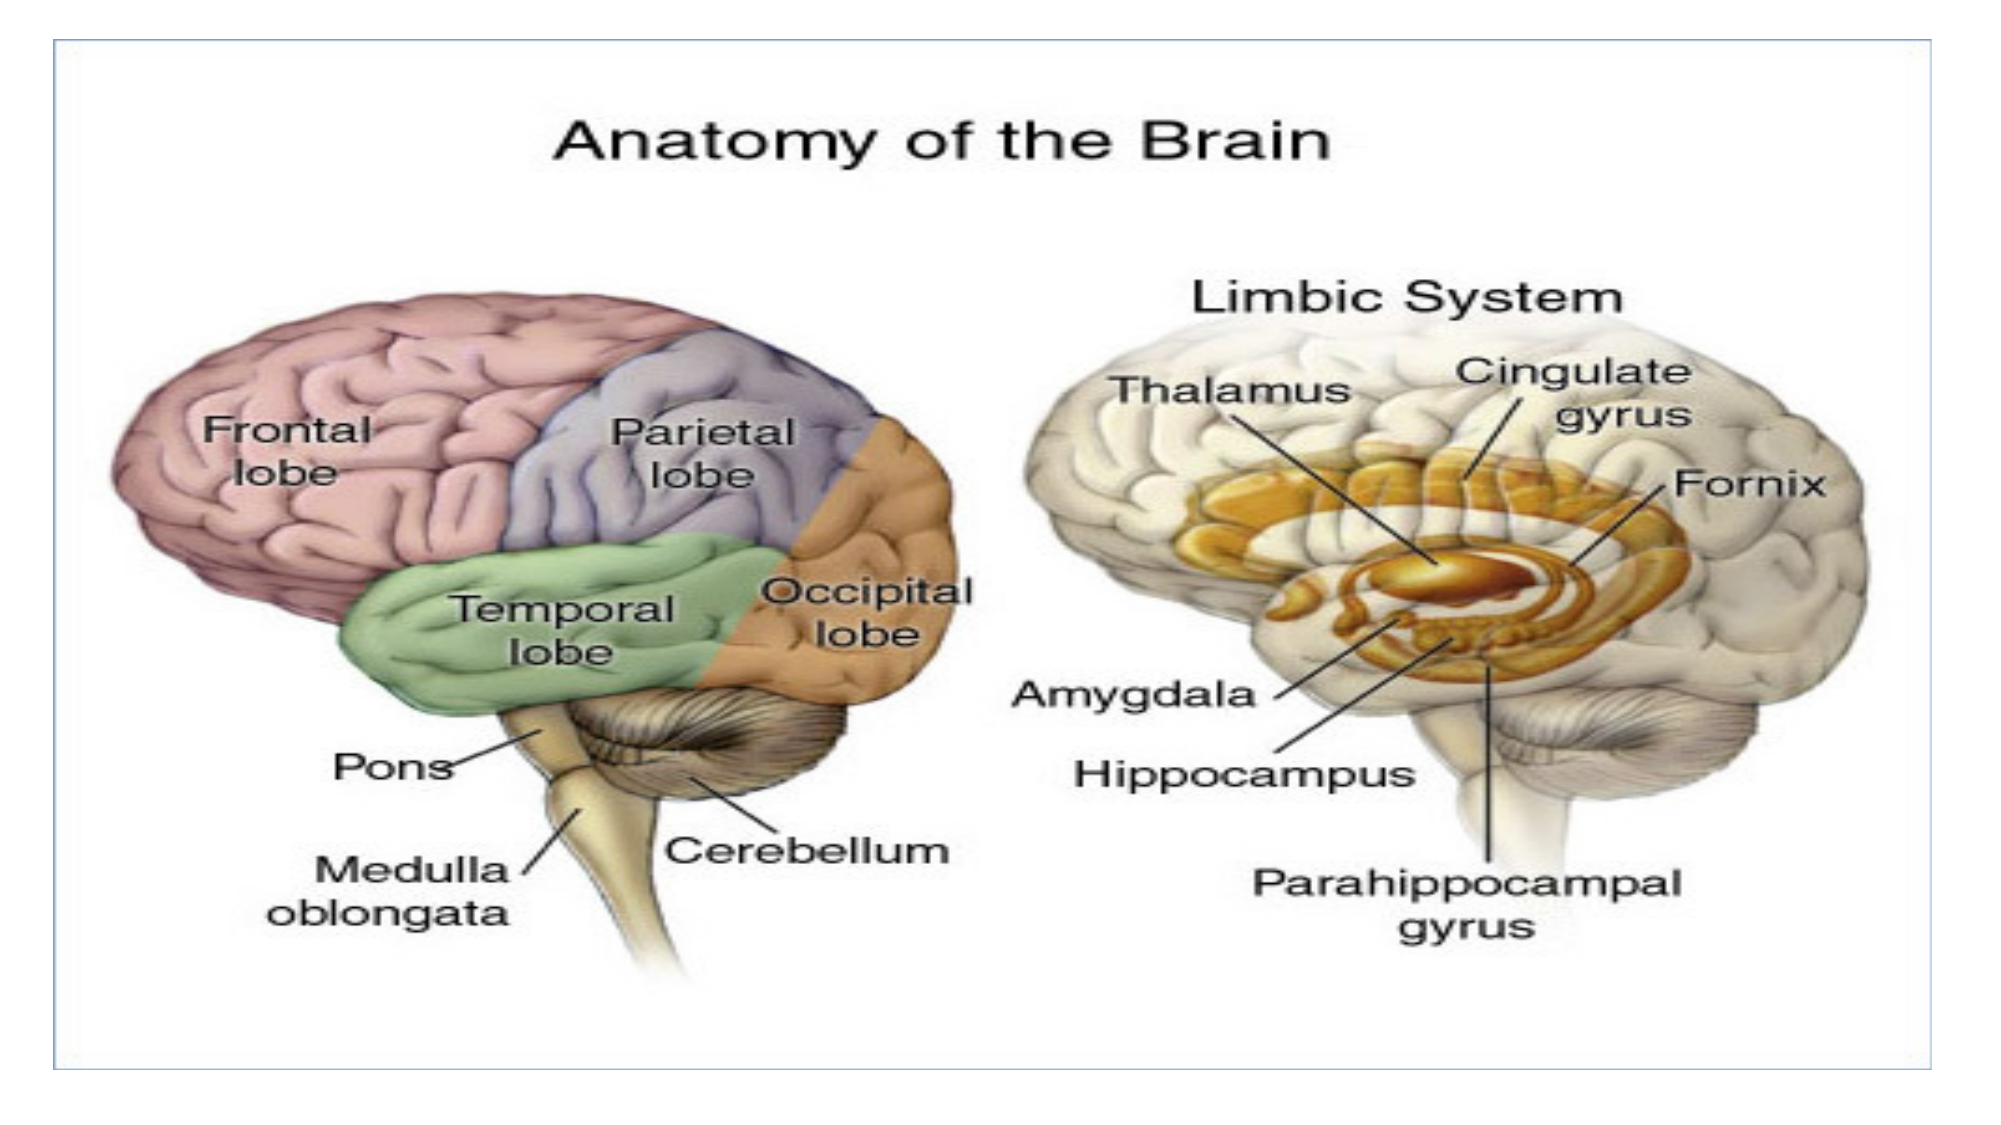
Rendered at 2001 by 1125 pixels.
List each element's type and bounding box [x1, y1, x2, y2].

list [53, 39, 1932, 1070]
